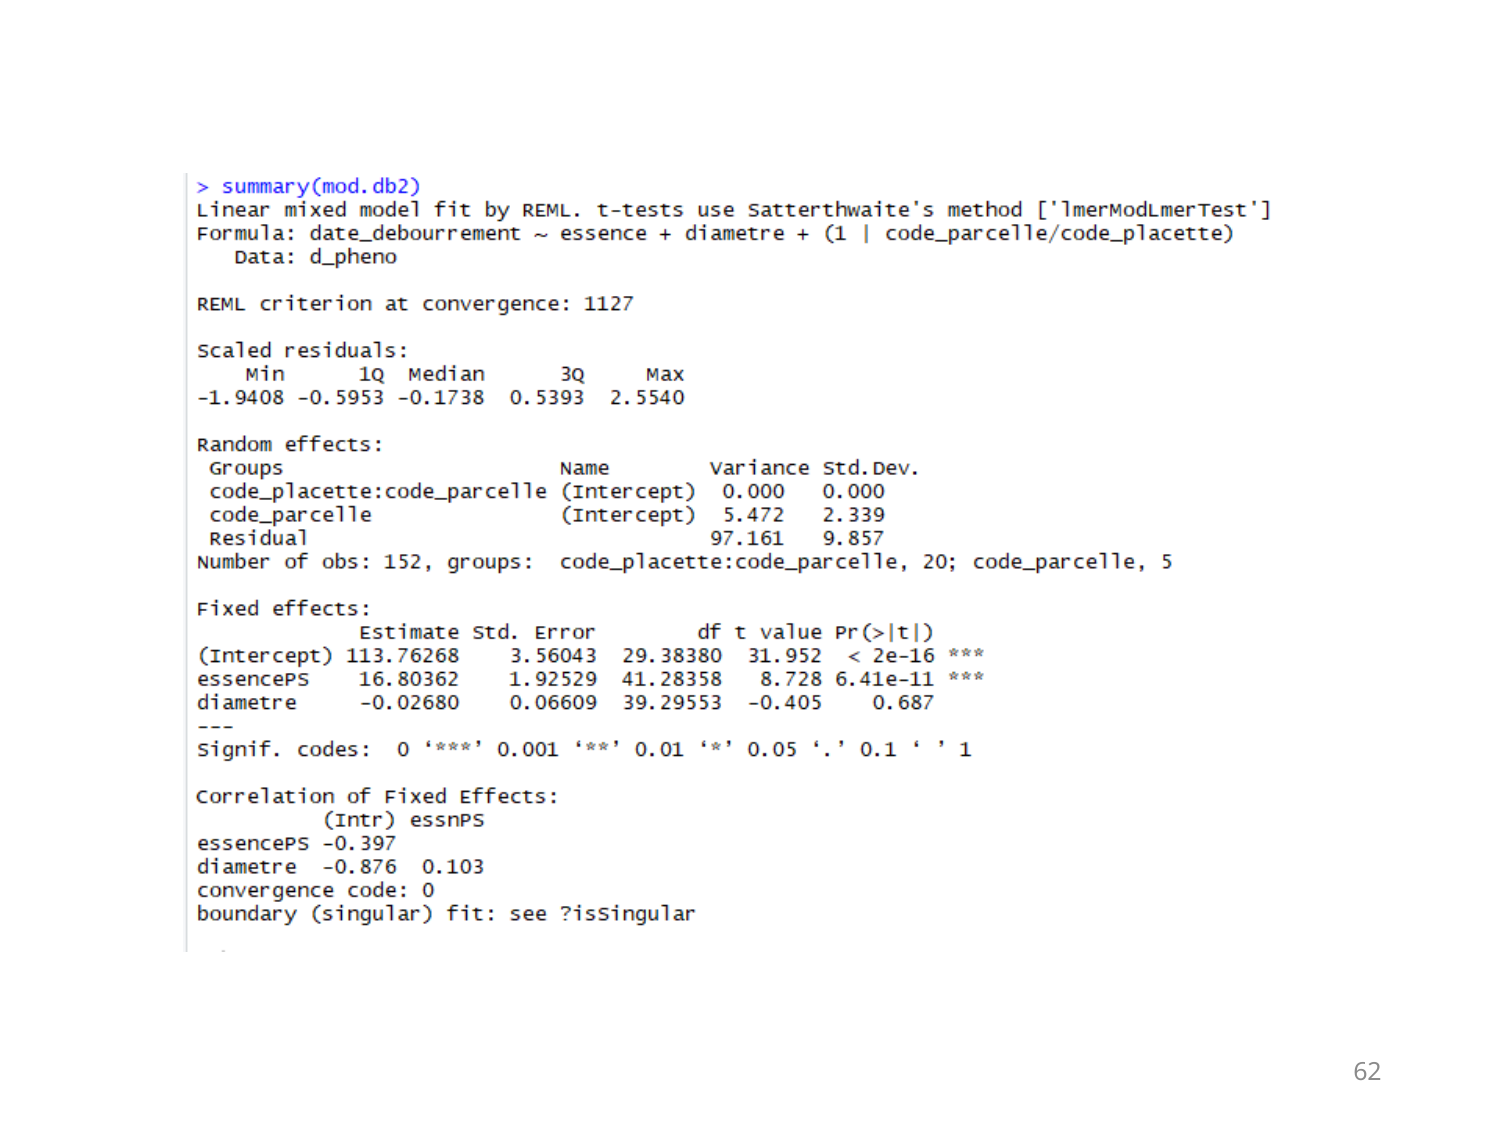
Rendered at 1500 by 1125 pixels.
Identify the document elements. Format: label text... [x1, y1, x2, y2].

slide_number 62 [1059, 1042, 1397, 1103]
picture [183, 173, 1317, 952]
